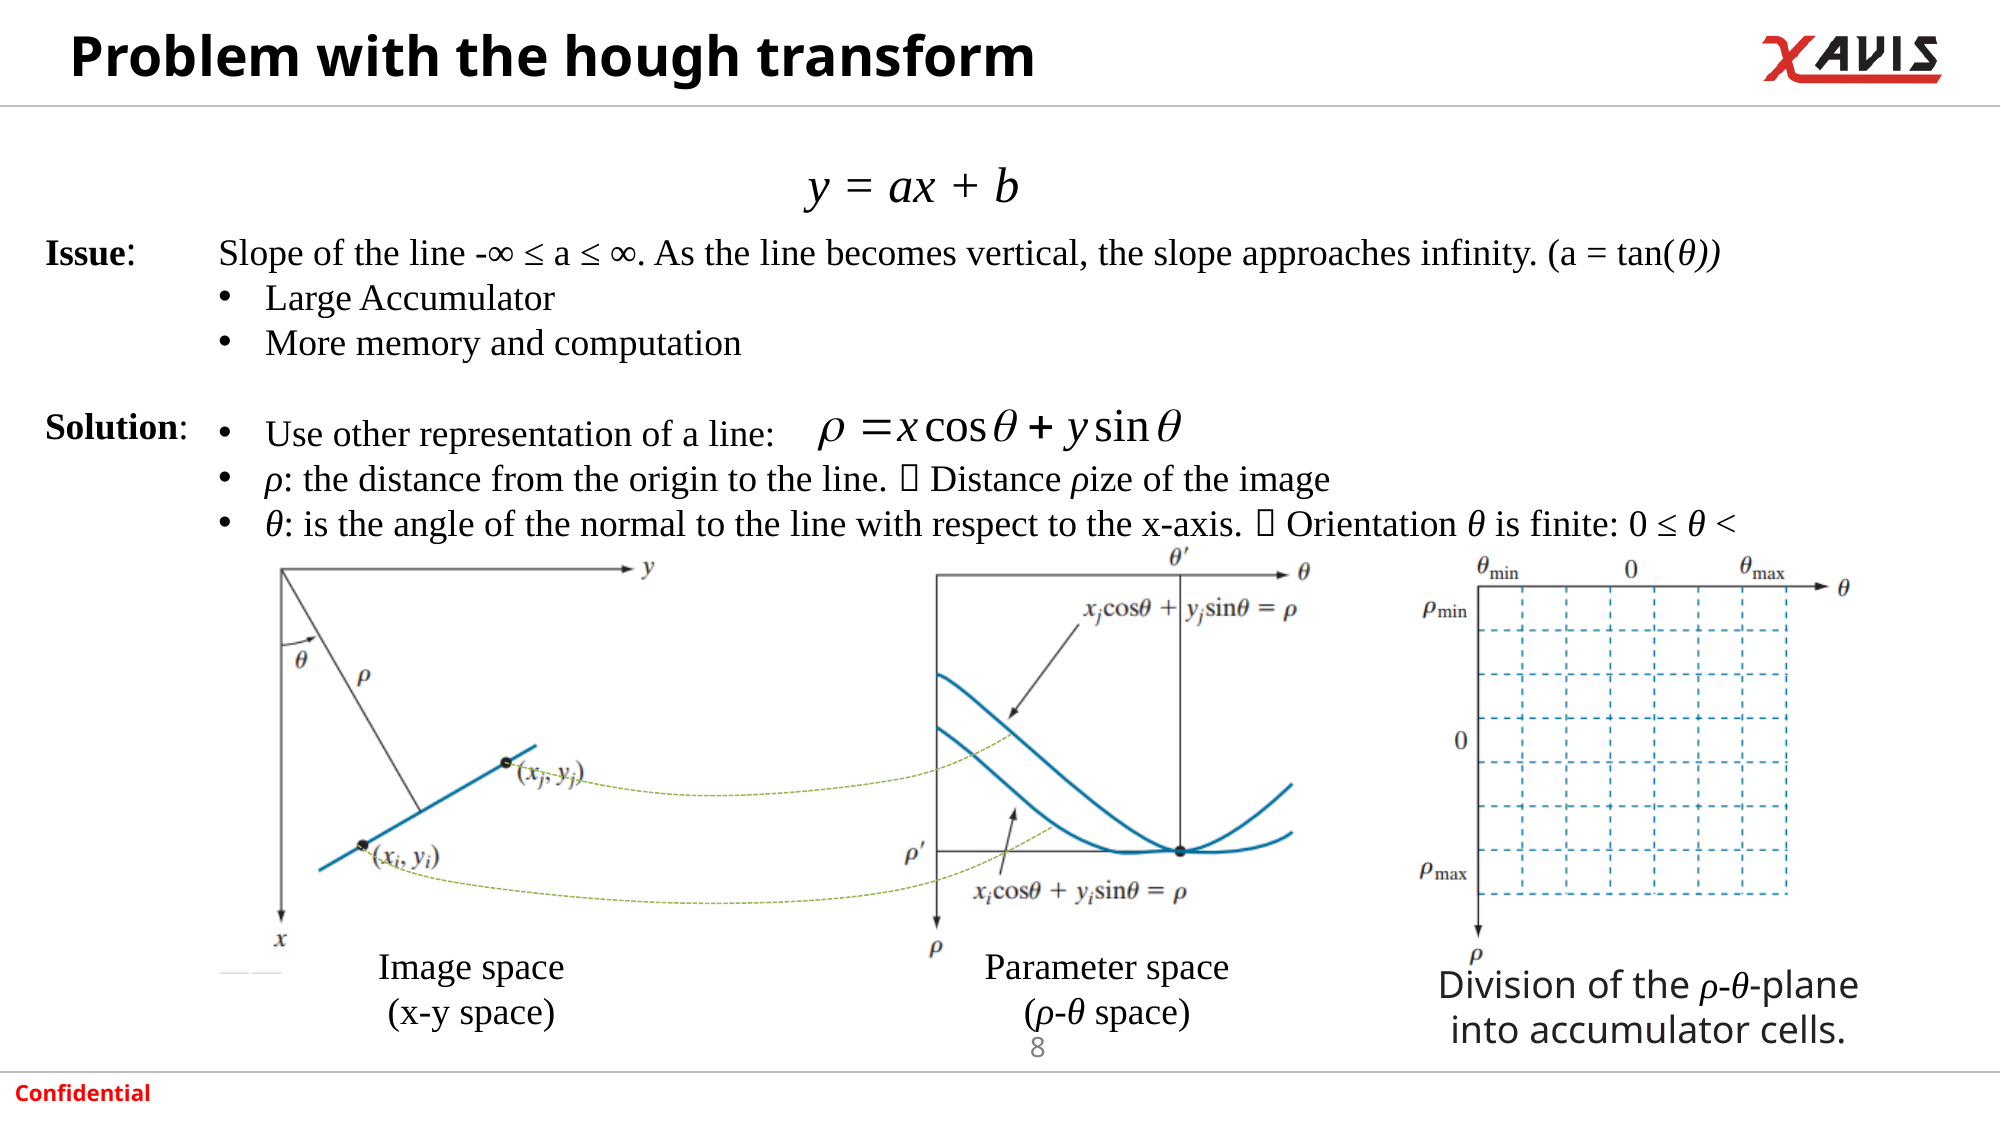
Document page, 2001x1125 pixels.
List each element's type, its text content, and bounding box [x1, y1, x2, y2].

text_box Issue: [30, 220, 1044, 281]
picture [1756, 26, 1946, 89]
text_box [667, 830, 893, 905]
picture [898, 532, 1317, 981]
picture [219, 525, 663, 974]
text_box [808, 398, 1192, 462]
text_box Image space (x-y space) [348, 982, 595, 1039]
text_box Division of the ρ-θ-plane into accumulator cells. [1382, 953, 1925, 1059]
text_box y = ax + b [790, 144, 1037, 220]
text_box Parameter space (ρ-θ space) [952, 988, 1263, 1039]
text_box [667, 740, 893, 797]
text_box Slope of the line -∞ ≤ a ≤ ∞. As the line becomes vertical, the slope approaches infinity. (a = tan(θ)) Large Accumulator More memory and computation [203, 220, 1797, 371]
title Problem with the hough transform [55, 23, 1270, 85]
picture [1412, 542, 1895, 991]
text_box Solution: [30, 394, 219, 454]
